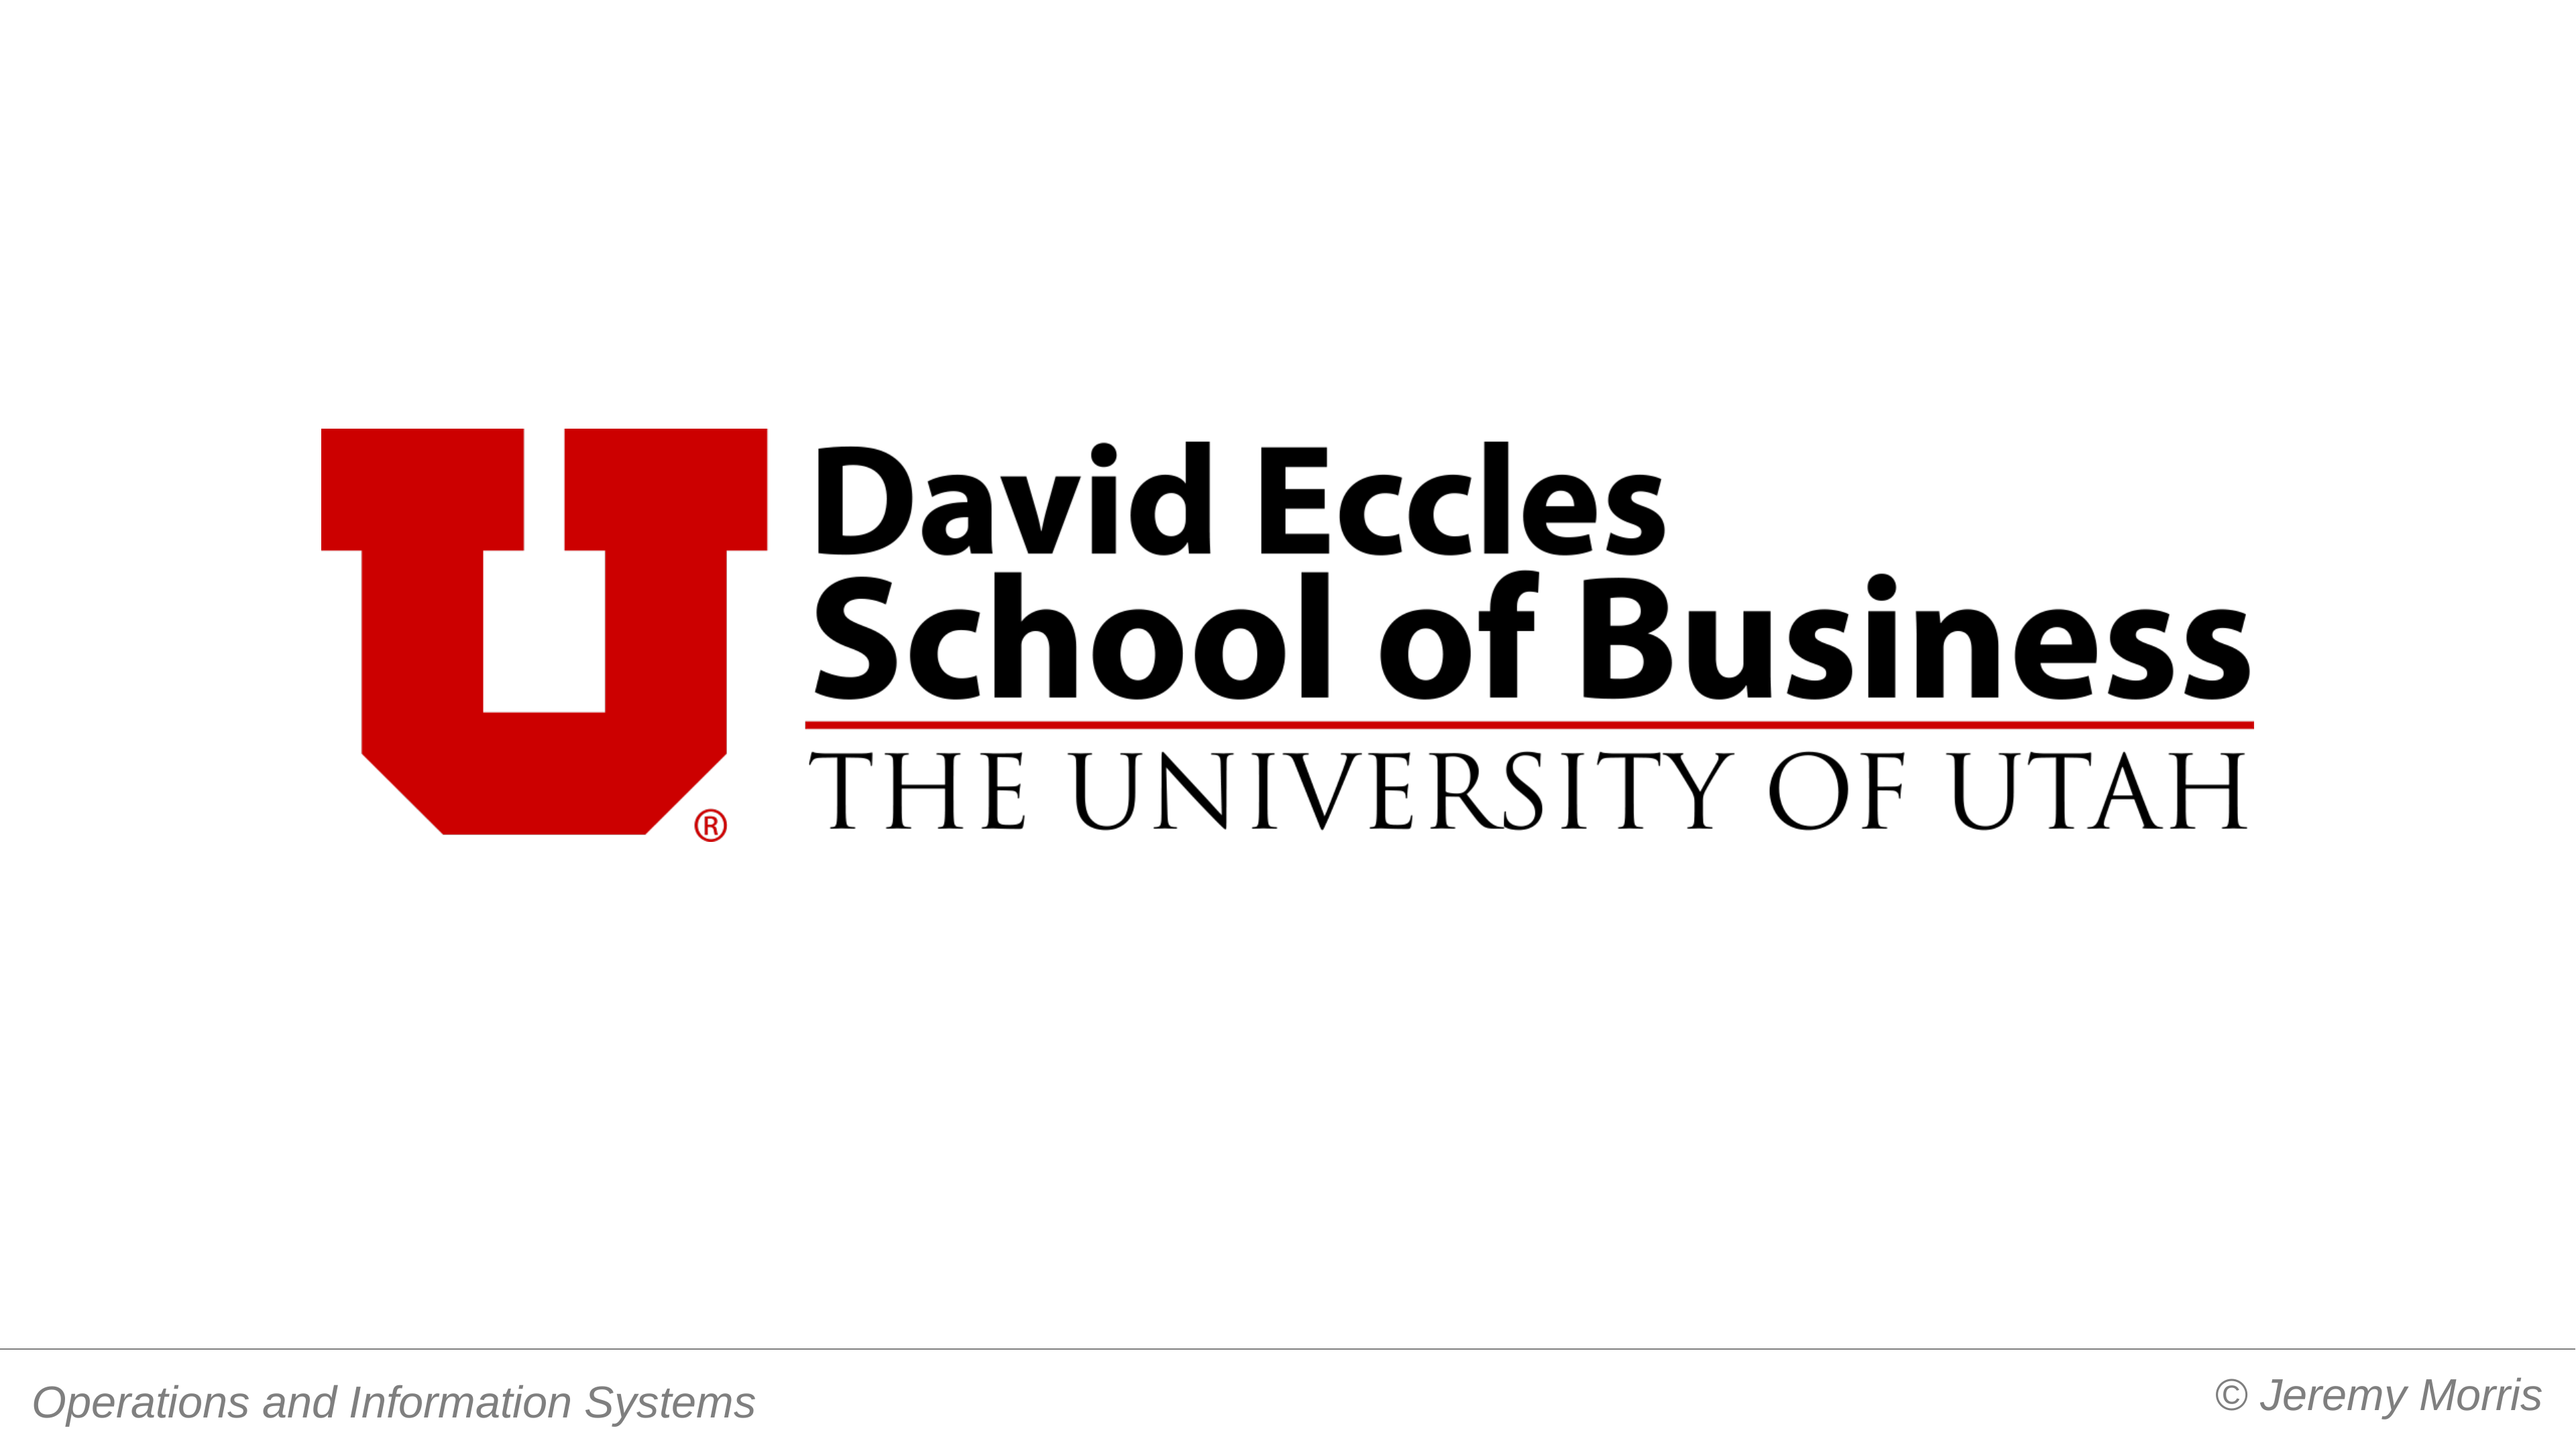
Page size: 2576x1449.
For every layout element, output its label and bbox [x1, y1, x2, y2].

picture [321, 429, 2254, 843]
